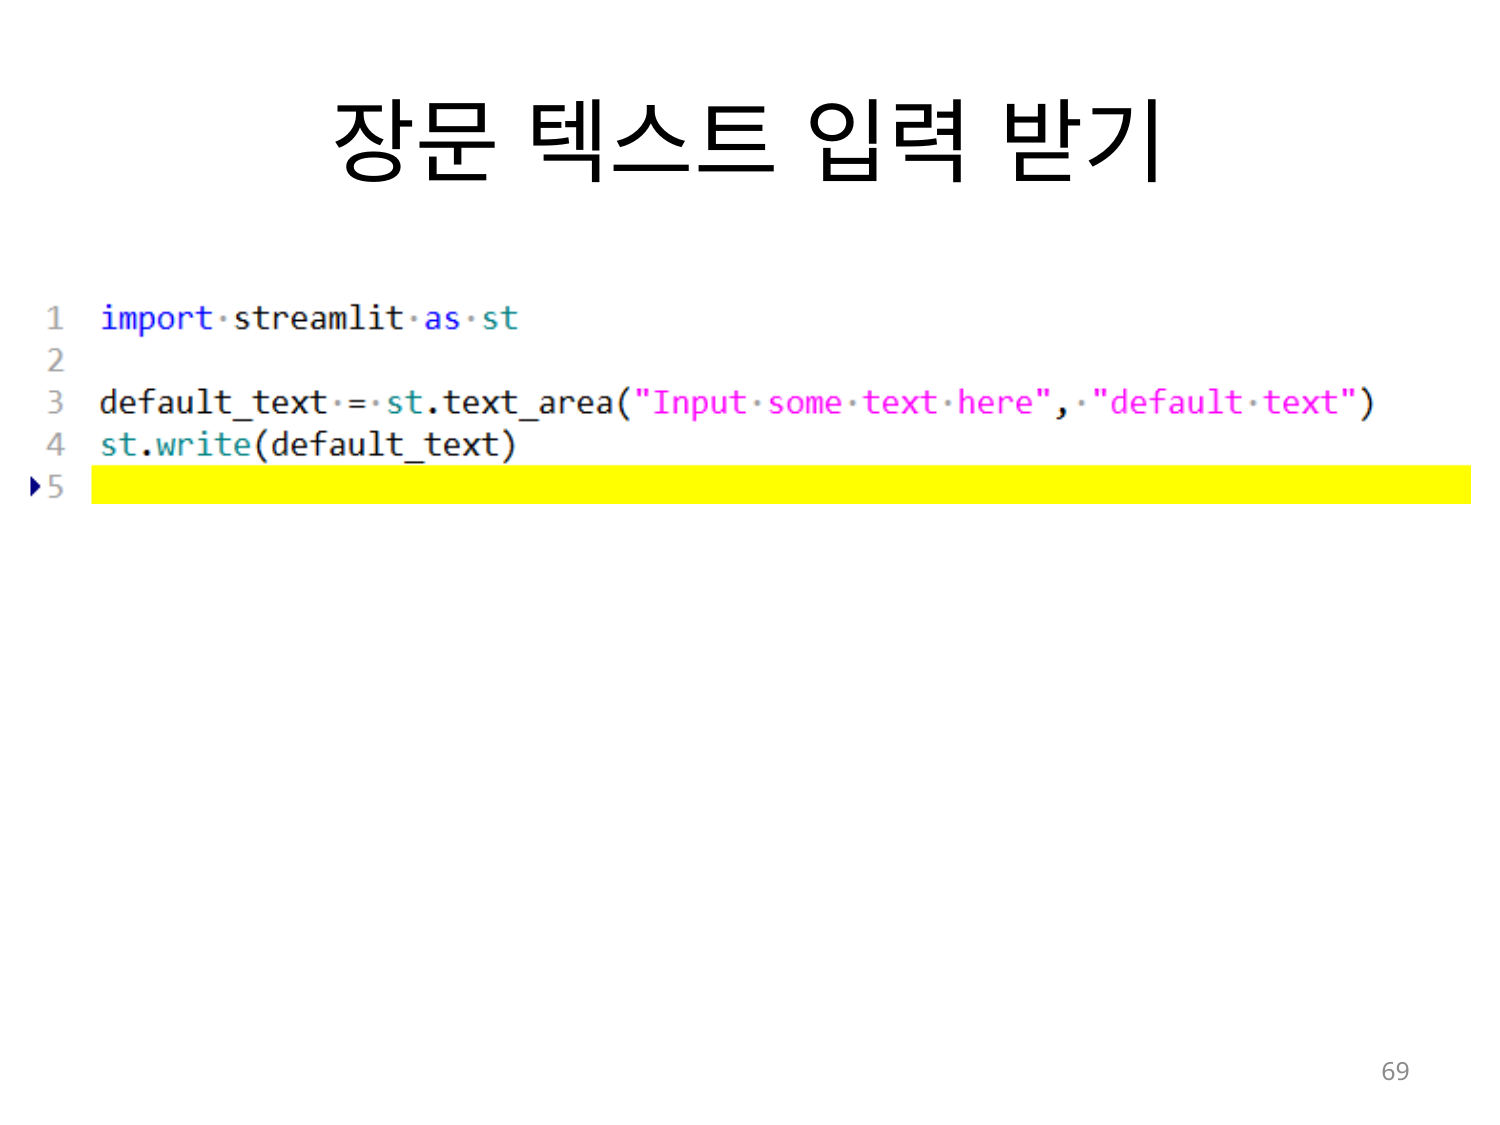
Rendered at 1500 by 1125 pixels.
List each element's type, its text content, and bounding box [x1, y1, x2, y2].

picture [29, 297, 1471, 504]
title 장문 텍스트 입력 받기 [75, 45, 1425, 233]
slide_number 69 [1074, 1042, 1425, 1103]
